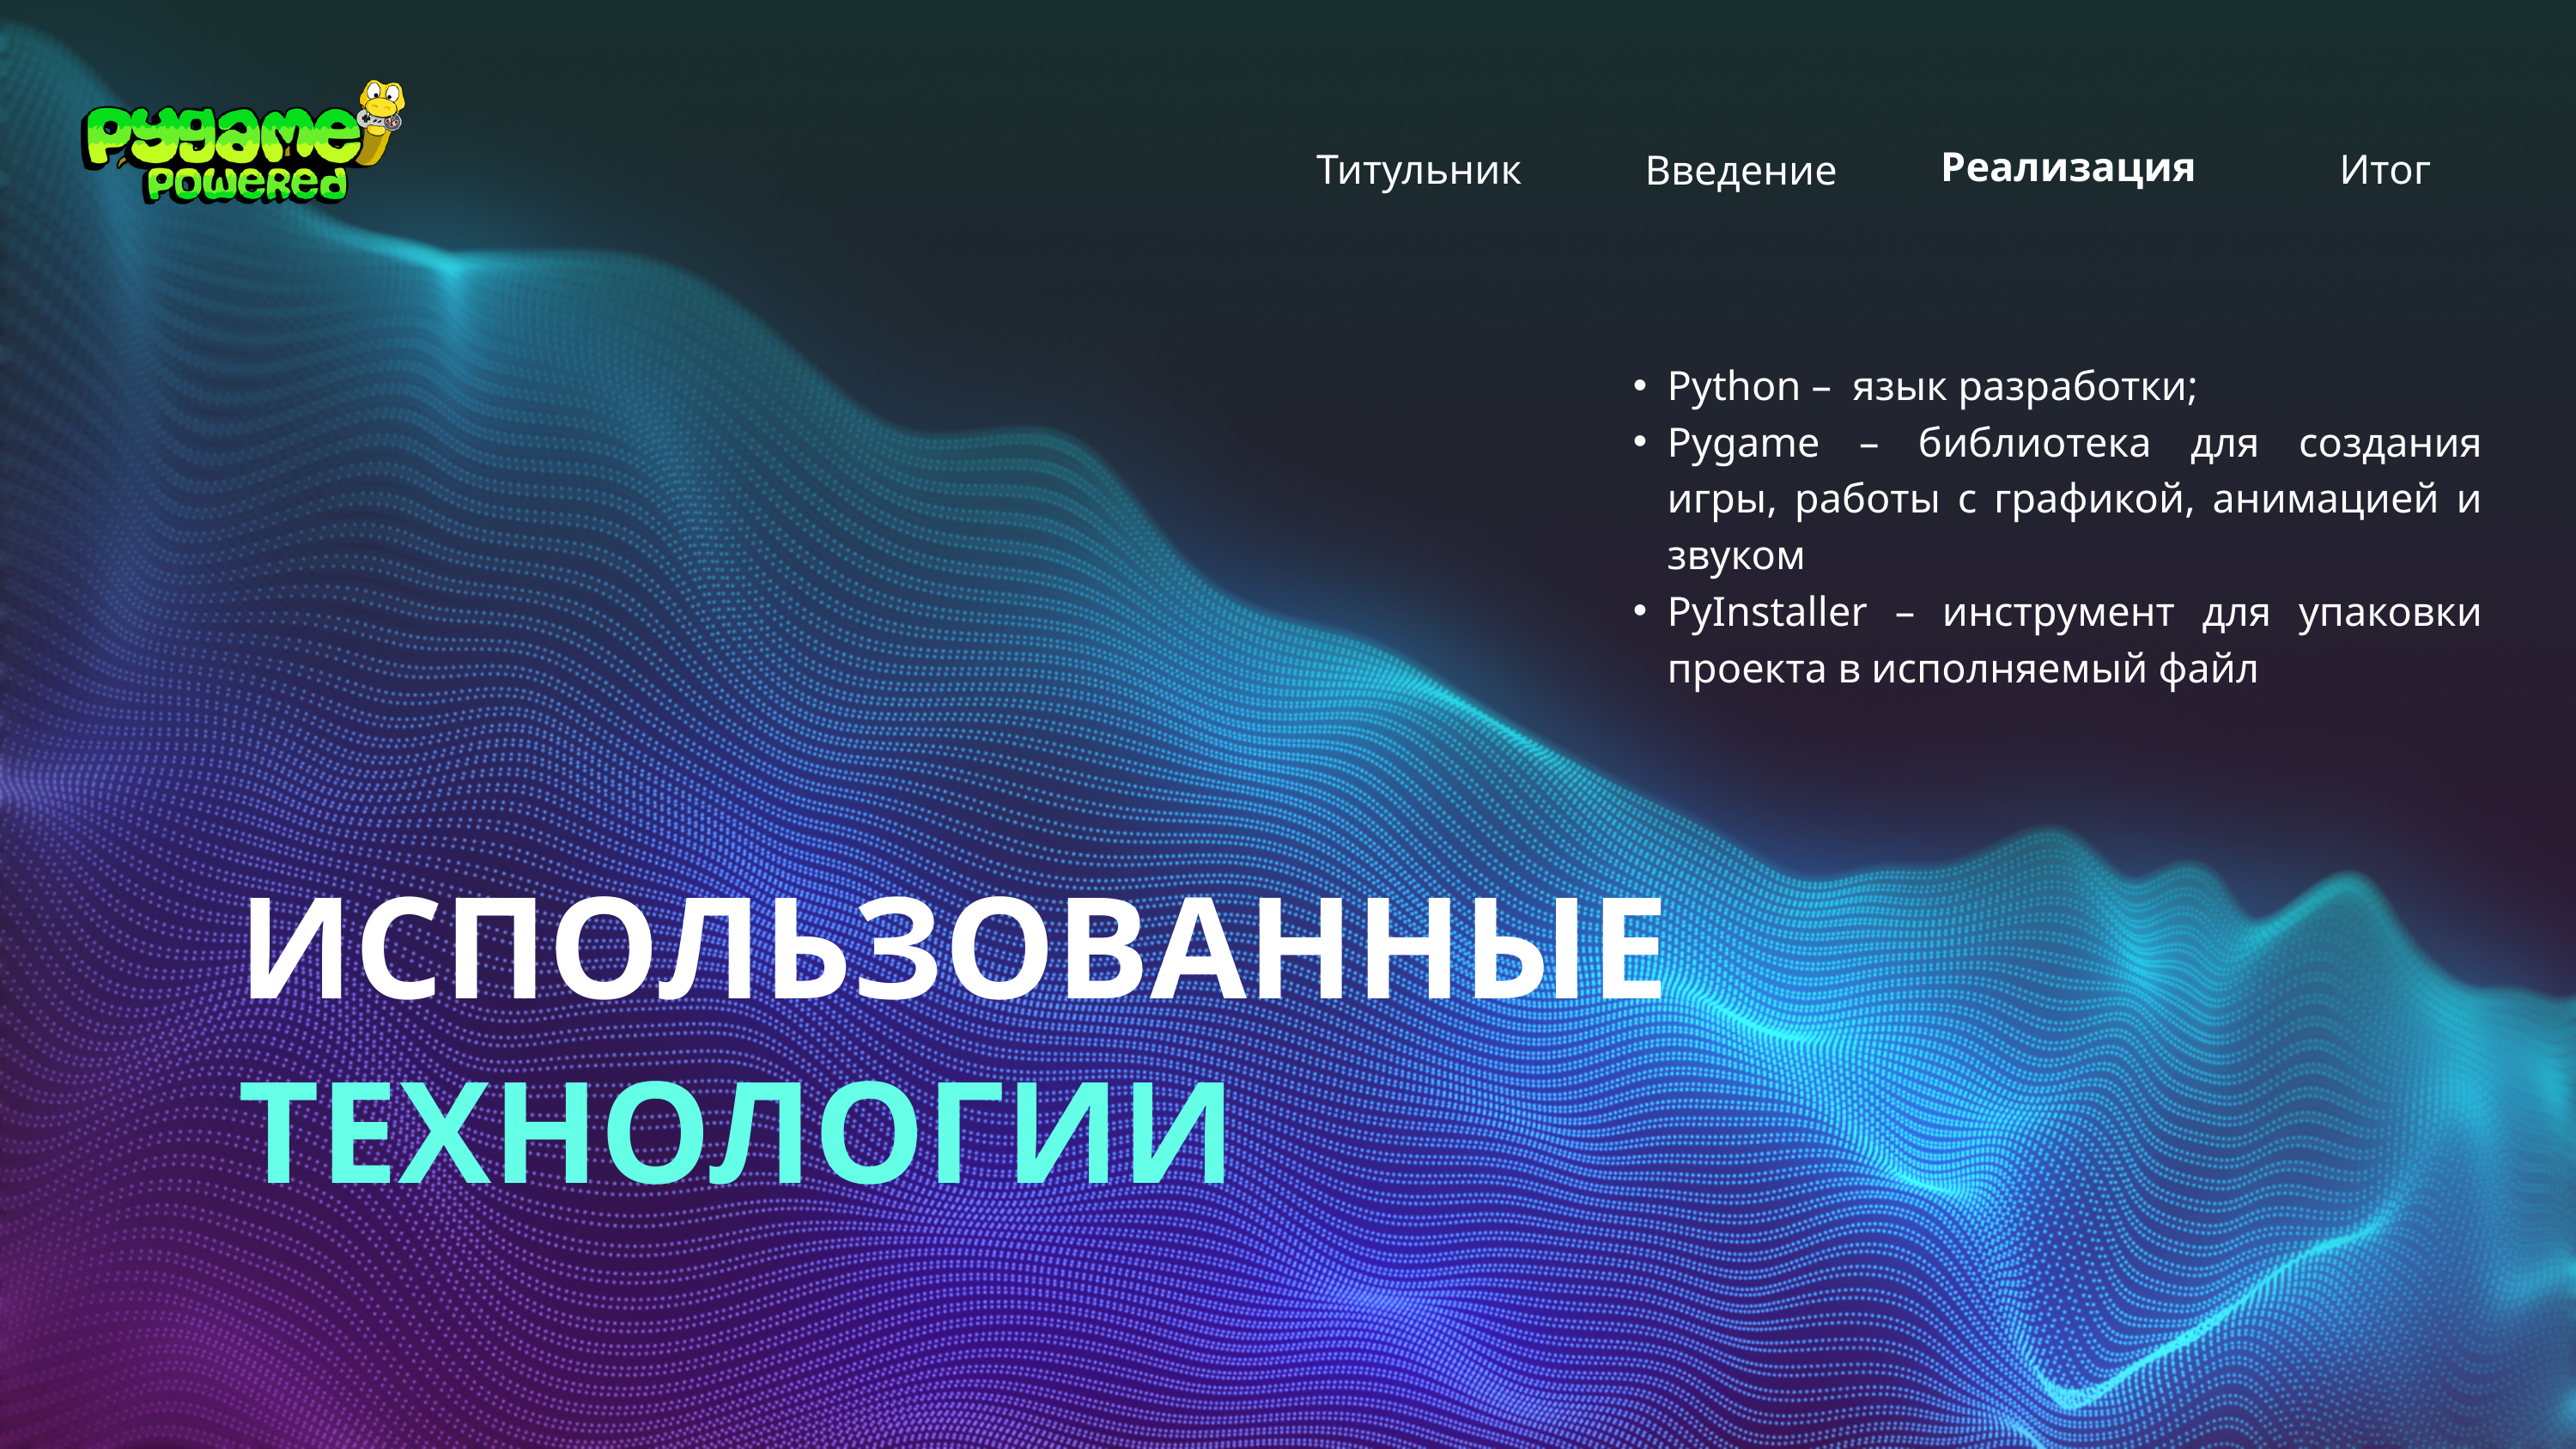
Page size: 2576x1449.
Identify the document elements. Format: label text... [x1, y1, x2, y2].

text_box Введение [1607, 136, 1876, 193]
text_box ТЕХНОЛОГИИ [238, 1042, 1583, 1212]
text_box Итог [2117, 136, 2432, 192]
text_box Python – язык разработки; Pygame – библиотека для создания игры, работы с графикой, анимацией и звуком PyInstaller – инструмент для упаковки проекта в исполняемый файл [1598, 352, 2483, 748]
text_box [77, 76, 413, 209]
text_box Титульник [1287, 136, 1522, 192]
text_box [0, 0, 2576, 1449]
text_box ИСПОЛЬЗОВАННЫЕ [238, 858, 1689, 1028]
text_box Реализация [1933, 132, 2204, 190]
